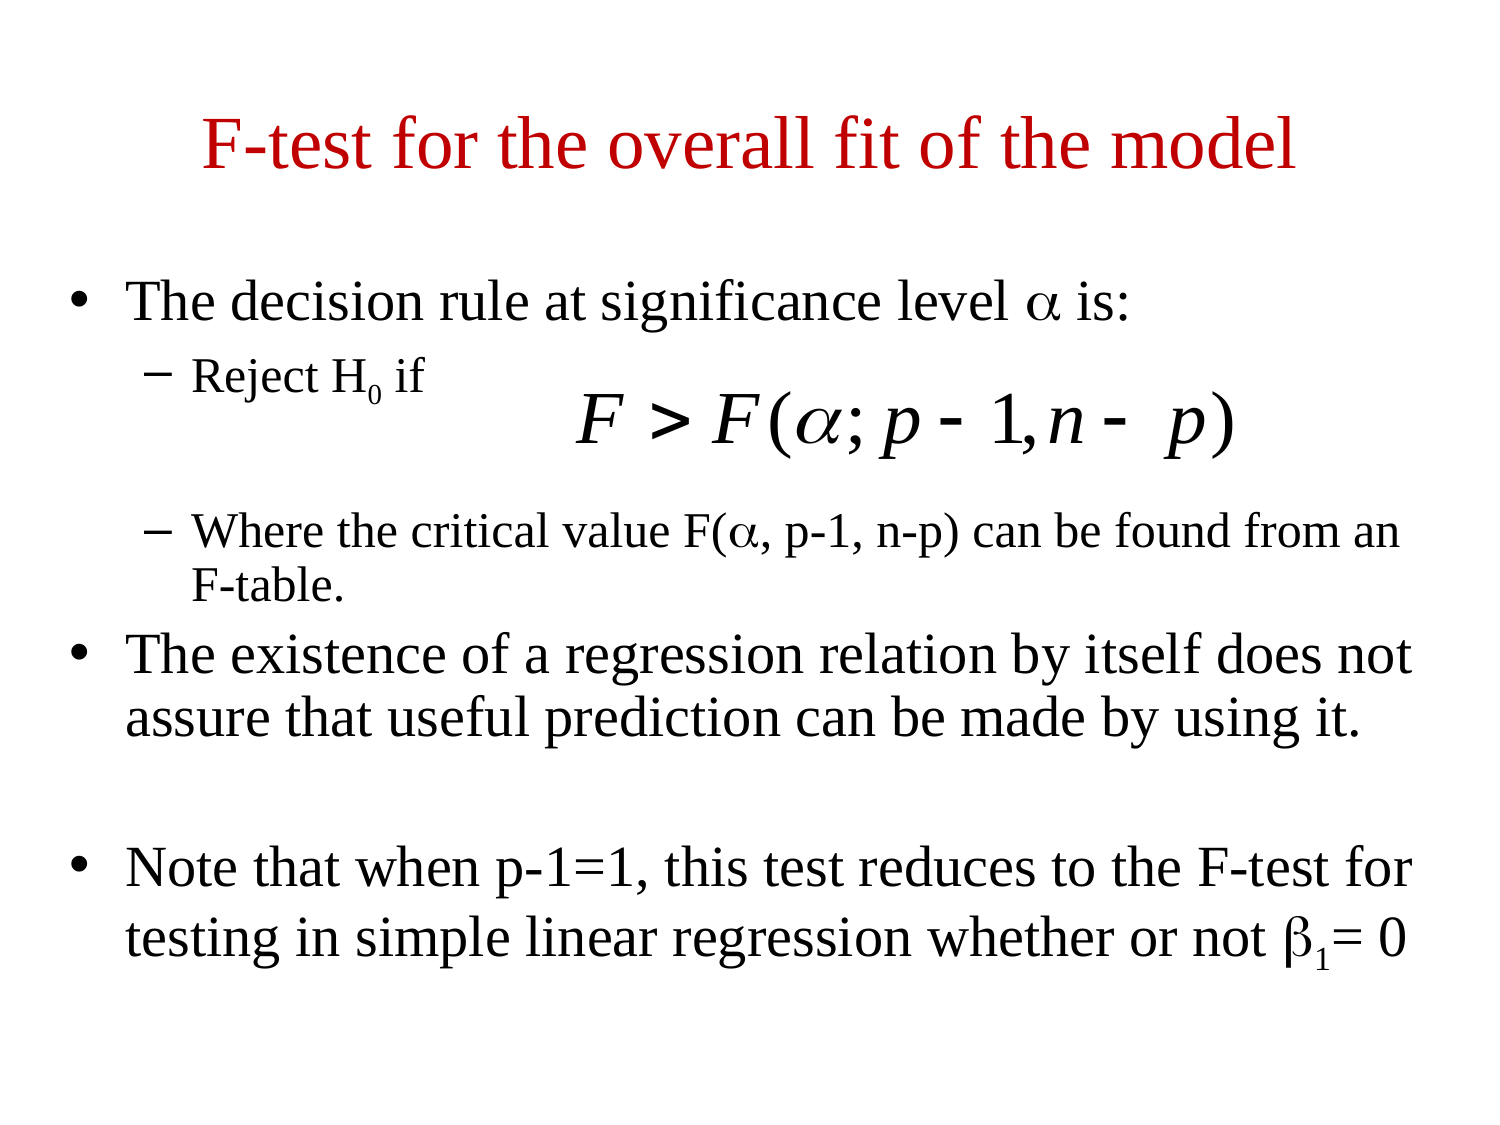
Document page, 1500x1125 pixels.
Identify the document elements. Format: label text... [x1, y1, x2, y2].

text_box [561, 374, 1252, 475]
list The decision rule at significance level  is: Reject H0 if Where the critical value F(, p-1, n-p) can be found from an F-table. The existence of a regression relation by itself does not assure that useful prediction can be made by using it. Note that when p-1=1, this test reduces to the F-test for testing in simple linear regression whether or not 1= 0 [54, 262, 1446, 1005]
title F-test for the overall fit of the model [75, 45, 1425, 233]
